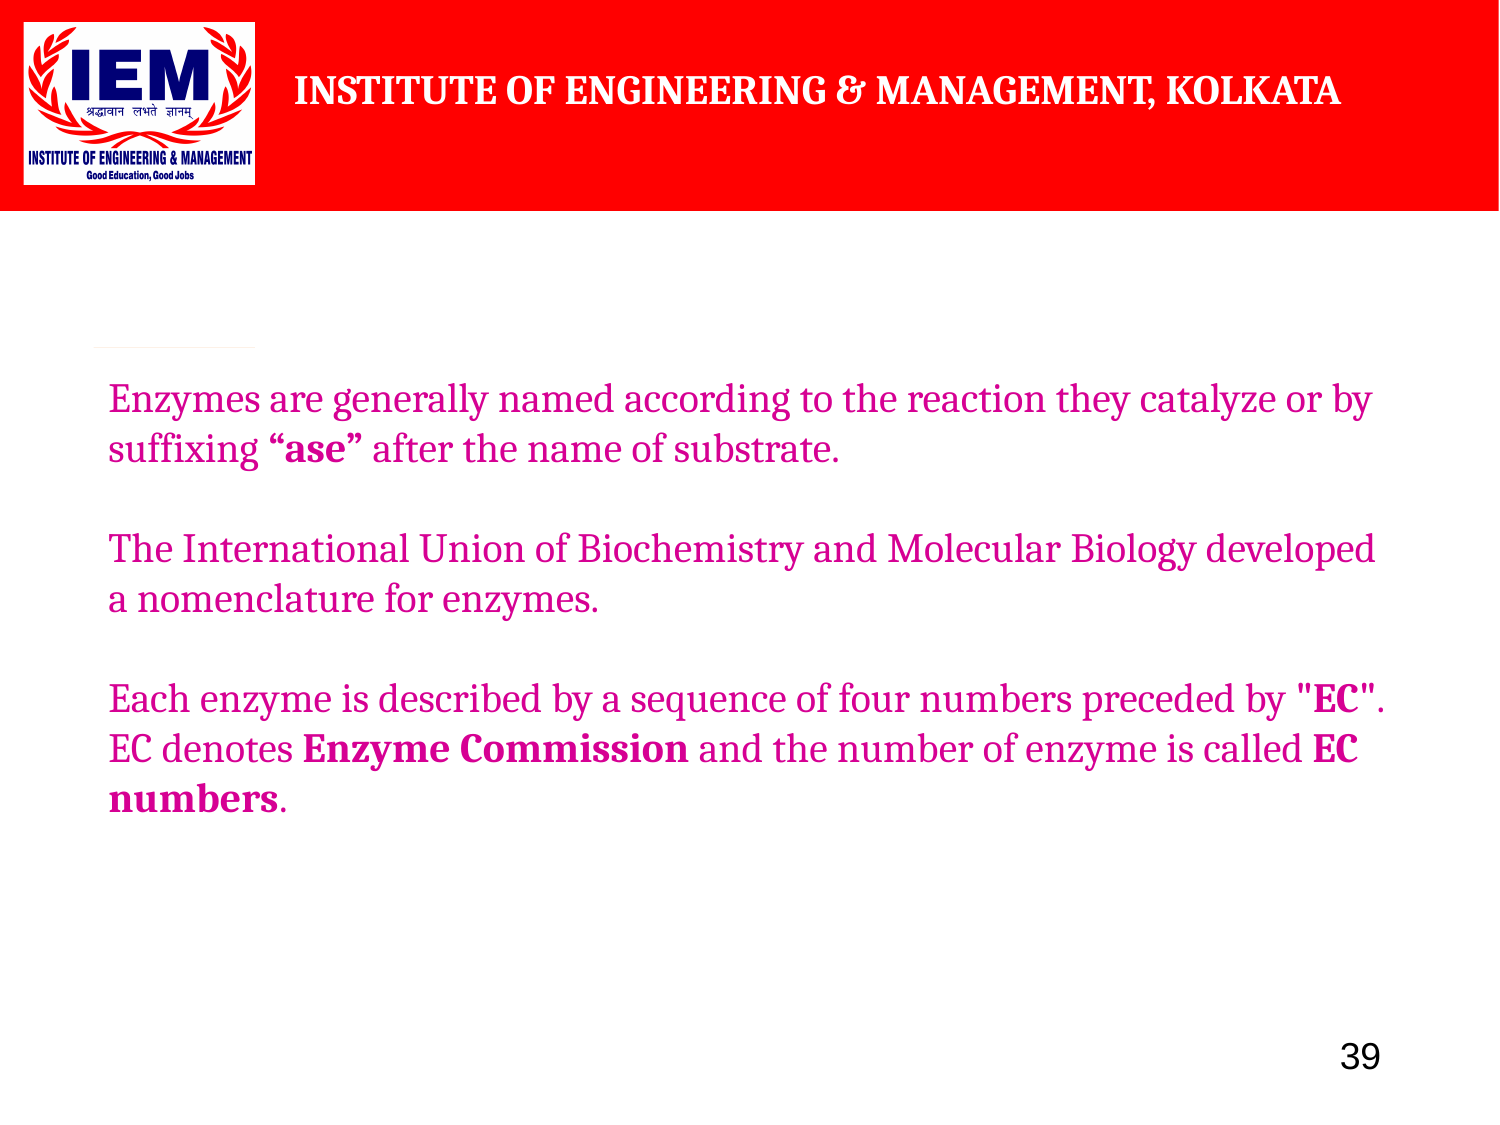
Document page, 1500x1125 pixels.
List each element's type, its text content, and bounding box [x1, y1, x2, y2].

text_box Enzymes are generally named according to the reaction they catalyze or by suffixing “ase” after the name of substrate. The International Union of Biochemistry and Molecular Biology developed a nomenclature for enzymes. Each enzyme is described by a sequence of four numbers preceded by "EC". EC denotes Enzyme Commission and the number of enzyme is called EC numbers. [93, 363, 1406, 879]
picture [23, 22, 255, 185]
